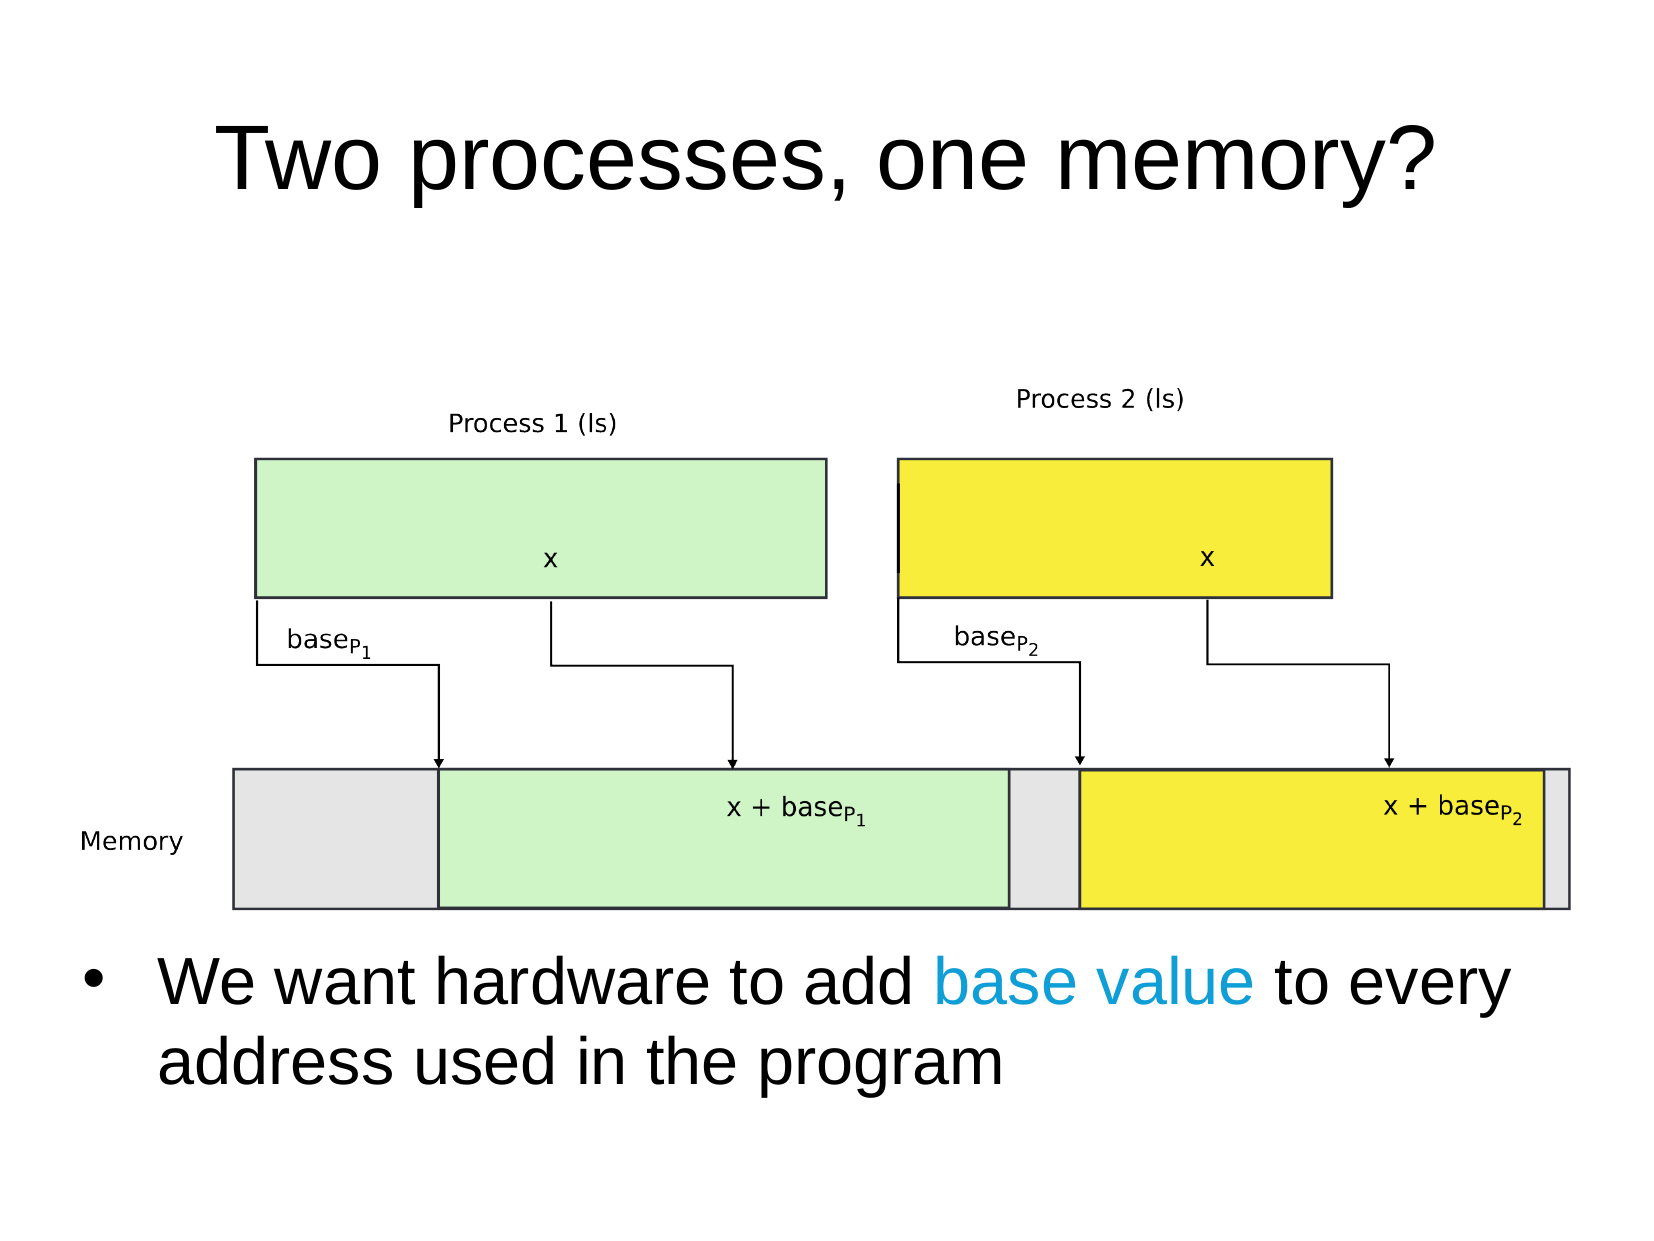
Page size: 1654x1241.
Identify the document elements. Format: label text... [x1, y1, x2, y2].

picture [82, 388, 1572, 911]
list We want hardware to add base value to every address used in the program [82, 937, 1571, 1163]
title Two processes, one memory? [82, 49, 1571, 257]
